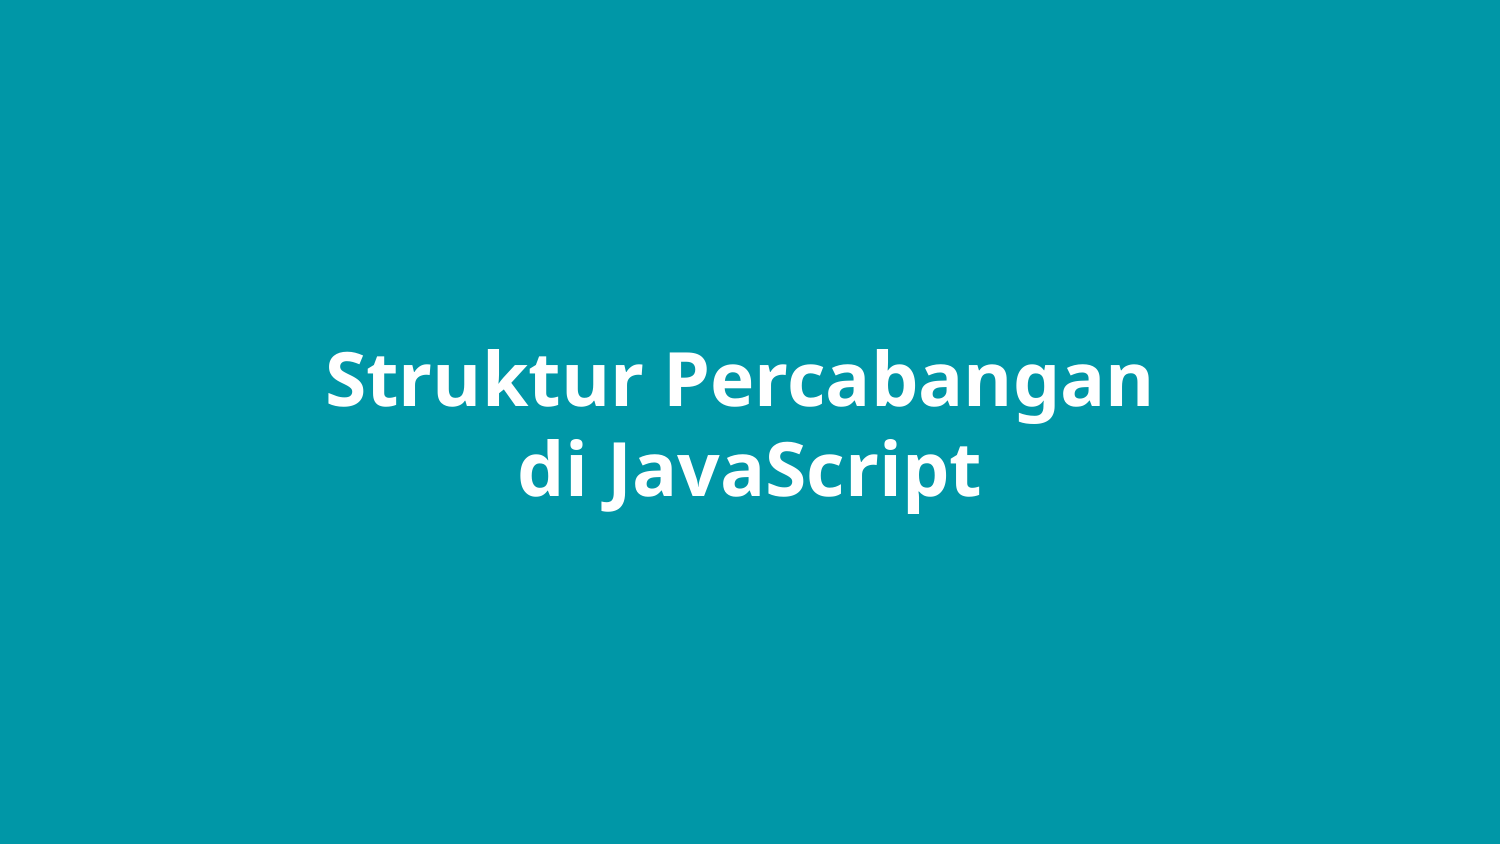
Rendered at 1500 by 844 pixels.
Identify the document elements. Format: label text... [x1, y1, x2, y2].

title Struktur Percabangan di JavaScript [150, 316, 1350, 527]
